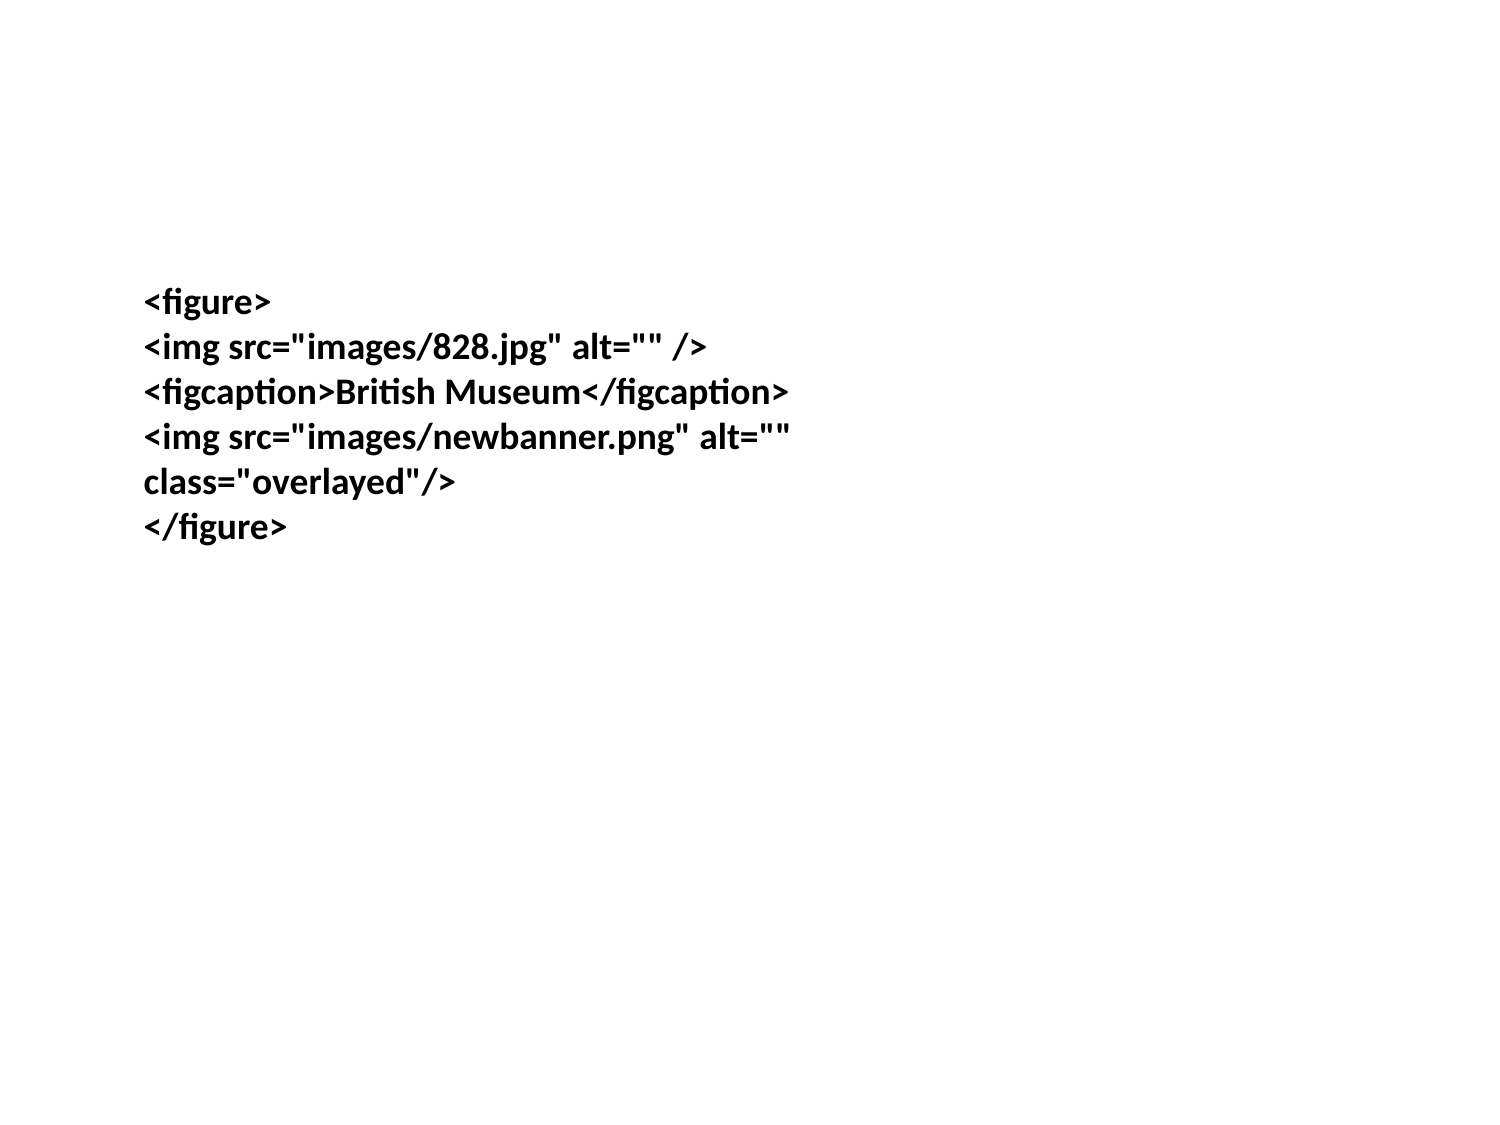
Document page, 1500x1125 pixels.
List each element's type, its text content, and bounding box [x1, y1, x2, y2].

text_box <figure> <img src="images/828.jpg" alt="" /> <figcaption>British Museum</figcaption> <img src="images/newbanner.png" alt="" class="overlayed"/> </figure> [128, 269, 1125, 555]
